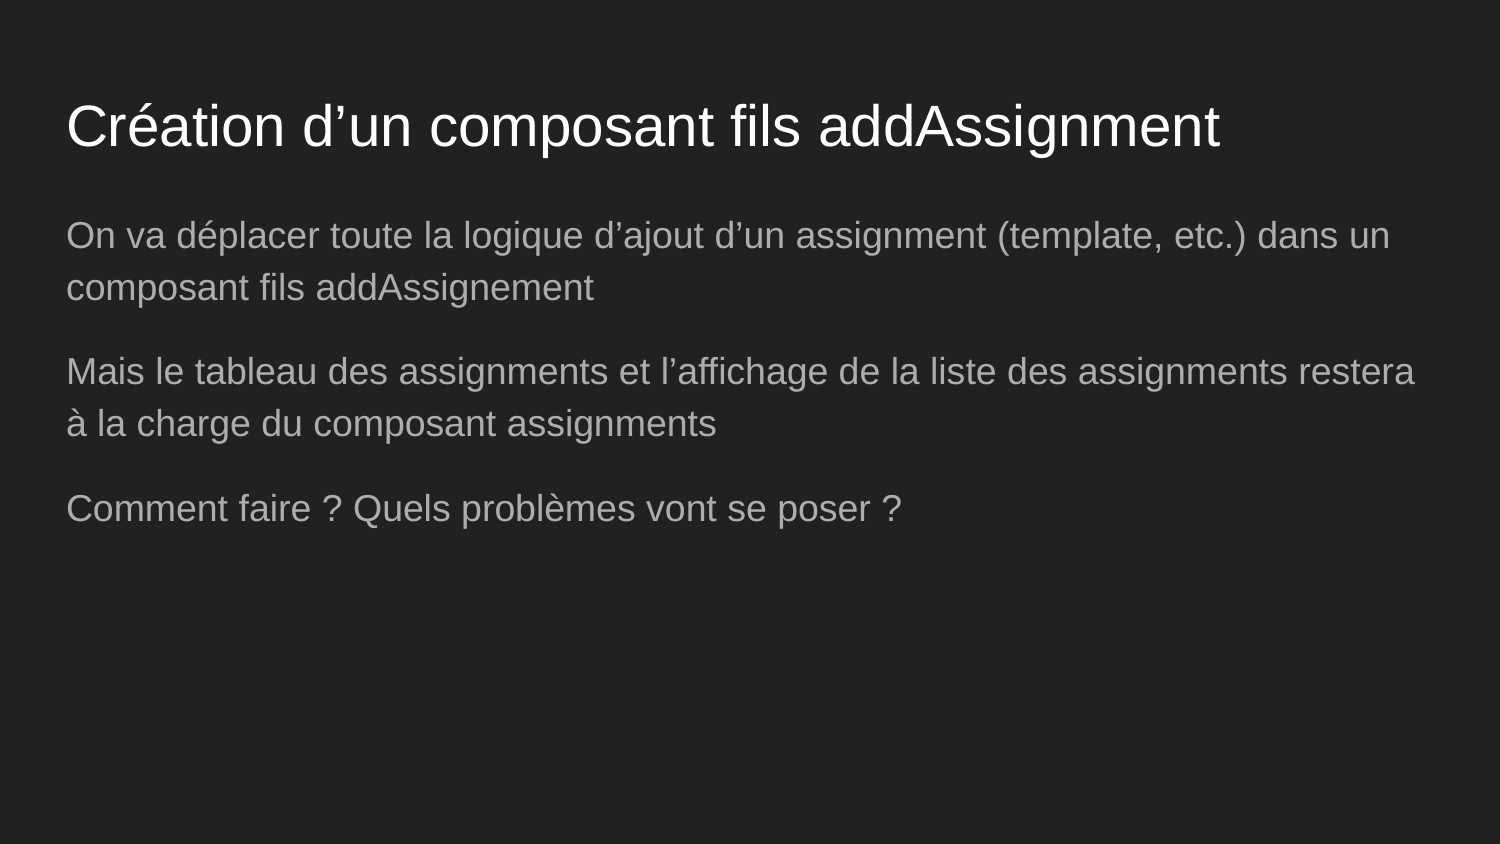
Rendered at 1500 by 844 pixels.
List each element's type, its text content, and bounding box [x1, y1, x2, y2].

title Création d’un composant fils addAssignment [51, 72, 1449, 167]
list On va déplacer toute la logique d’ajout d’un assignment (template, etc.) dans un composant fils addAssignement Mais le tableau des assignments et l’affichage de la liste des assignments restera à la charge du composant assignments Comment faire ? Quels problèmes vont se poser ? [51, 189, 1449, 750]
